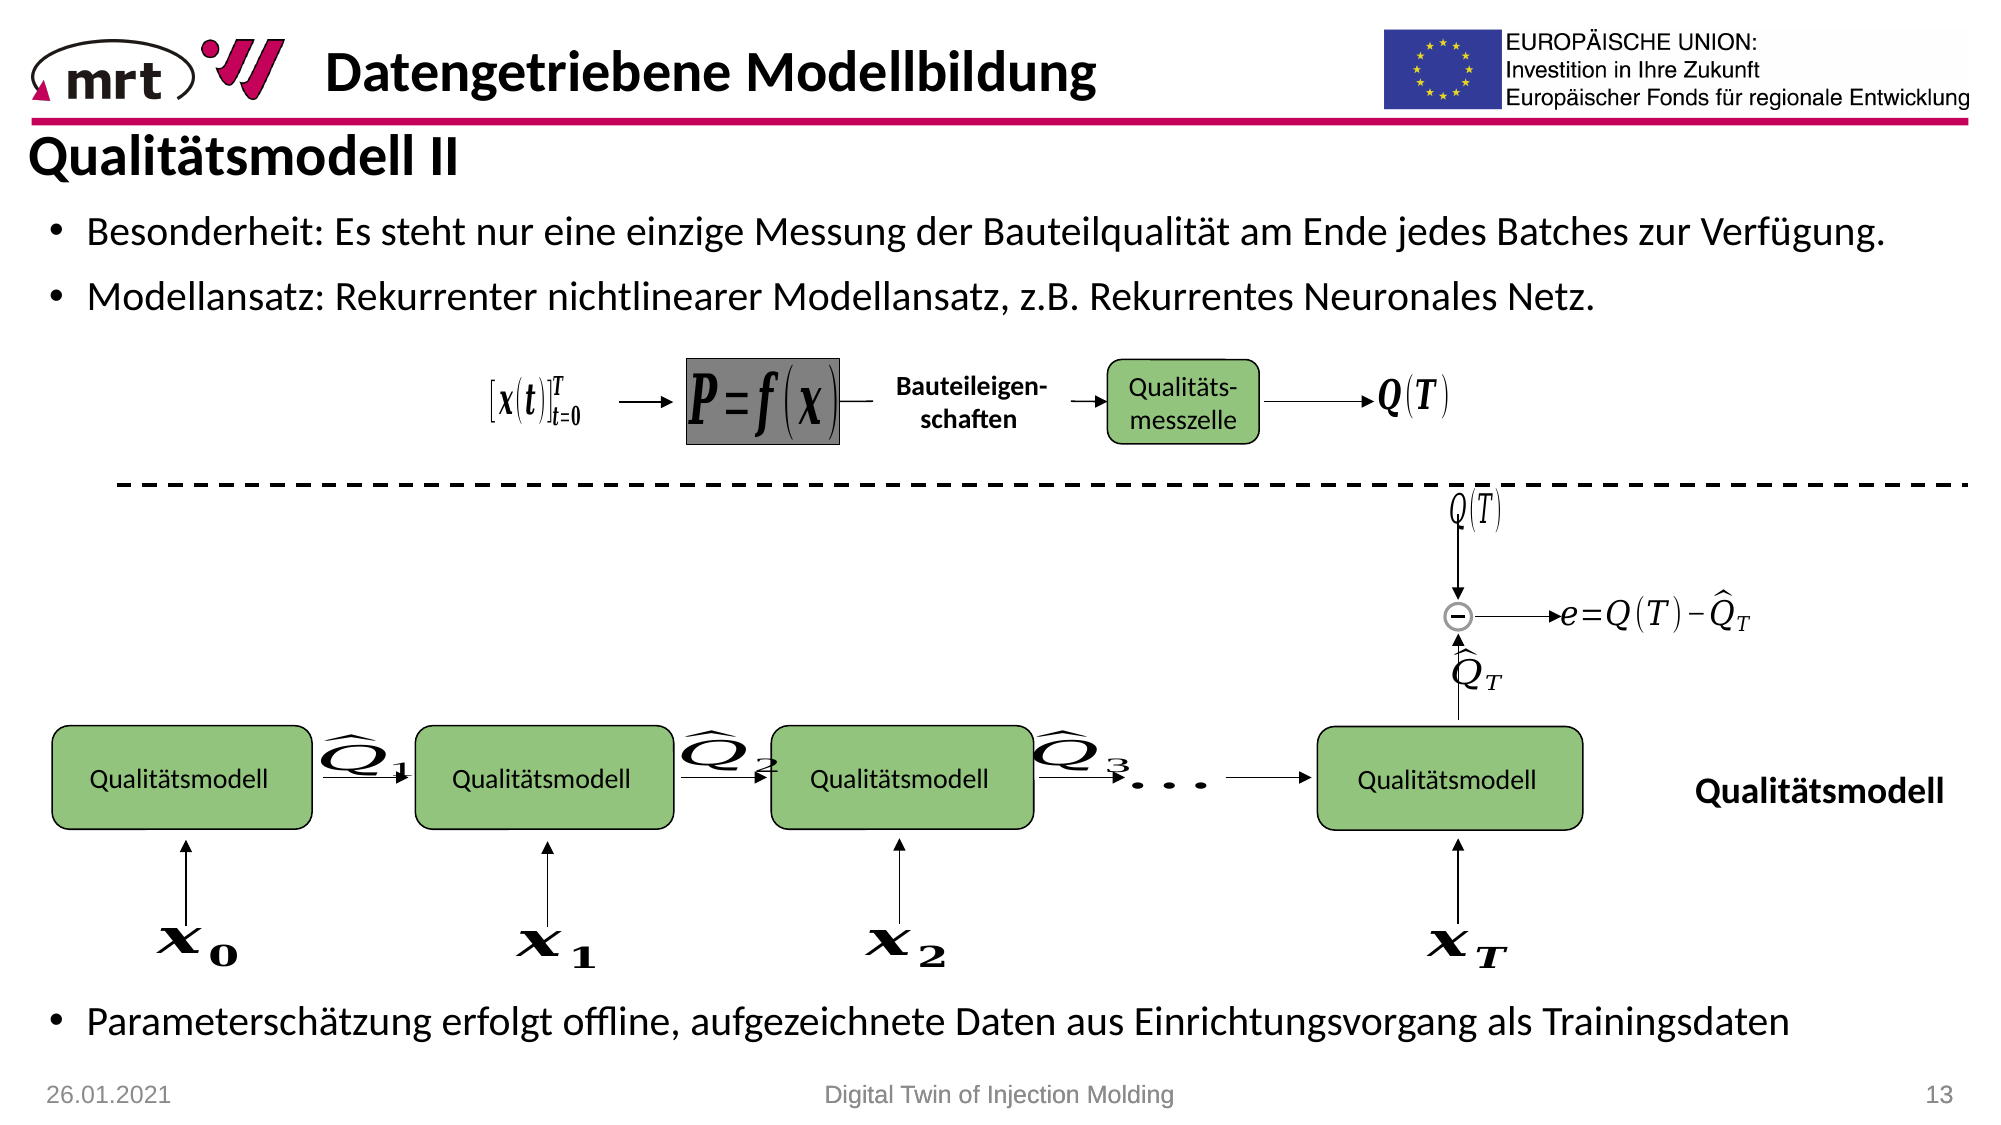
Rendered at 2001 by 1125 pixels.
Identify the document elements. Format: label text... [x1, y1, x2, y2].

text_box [51, 485, 1752, 975]
picture [31, 39, 195, 101]
text_box 26.01.2021 [31, 1064, 351, 1124]
title Datengetriebene Modellbildung [310, 31, 1969, 114]
text_box Qualitätsmodell II [13, 110, 1532, 195]
picture [201, 39, 285, 100]
slide_number 13 [1649, 1064, 1969, 1124]
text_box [489, 359, 1450, 444]
footer Digital Twin of Injection Molding [362, 1064, 1638, 1124]
list Besonderheit: Es steht nur eine einzige Messung der Bauteilqualität am Ende jedes Batches zur Verfügung. Modellansatz: Rekurrenter nichtlinearer Modellansatz, z.B. Rekurrentes Neuronales Netz. Parameterschätzung erfolgt offline, aufgezeichnete Daten aus Einrichtungsvorgang als Trainingsdaten [31, 197, 1969, 332]
text_box Qualitätsmodell [1759, 749, 1969, 830]
